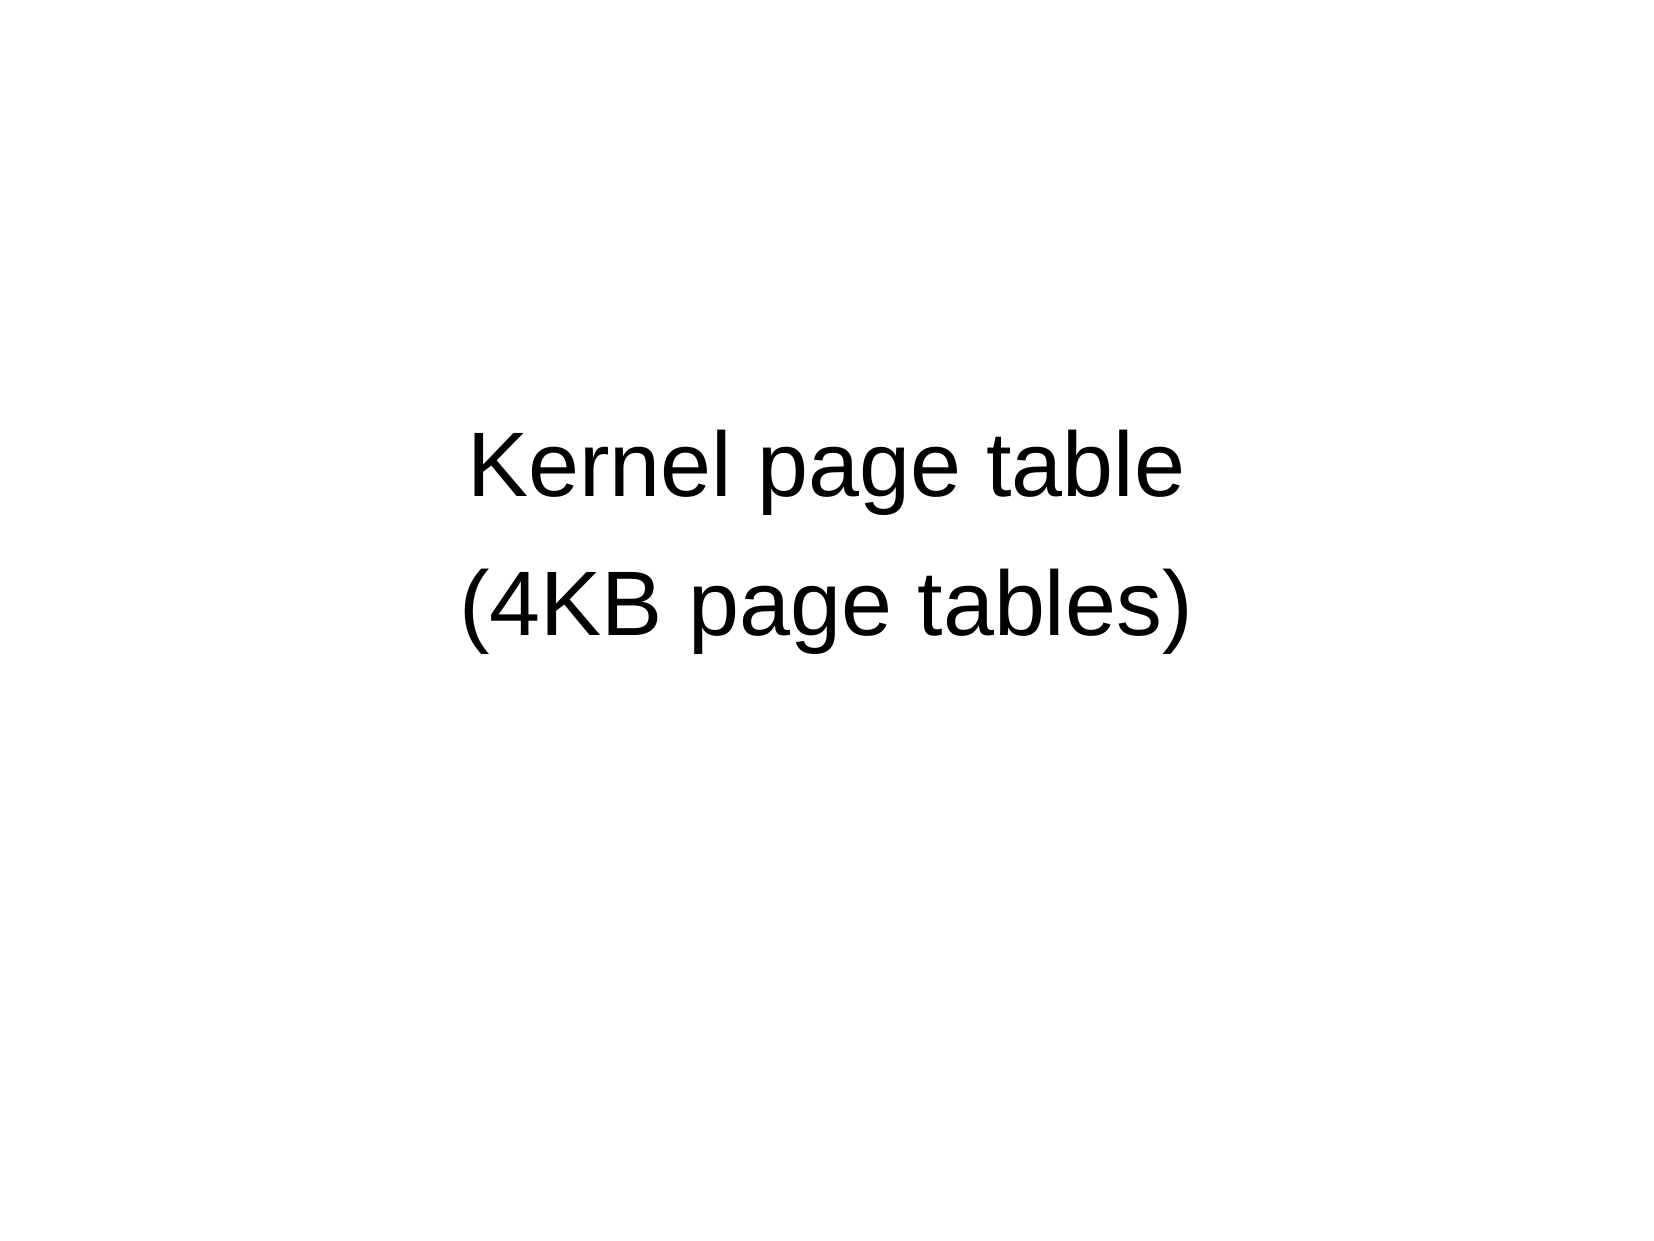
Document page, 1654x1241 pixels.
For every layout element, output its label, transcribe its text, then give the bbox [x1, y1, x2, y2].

subtitle Kernel page table (4KB page tables) [82, 49, 1571, 1010]
